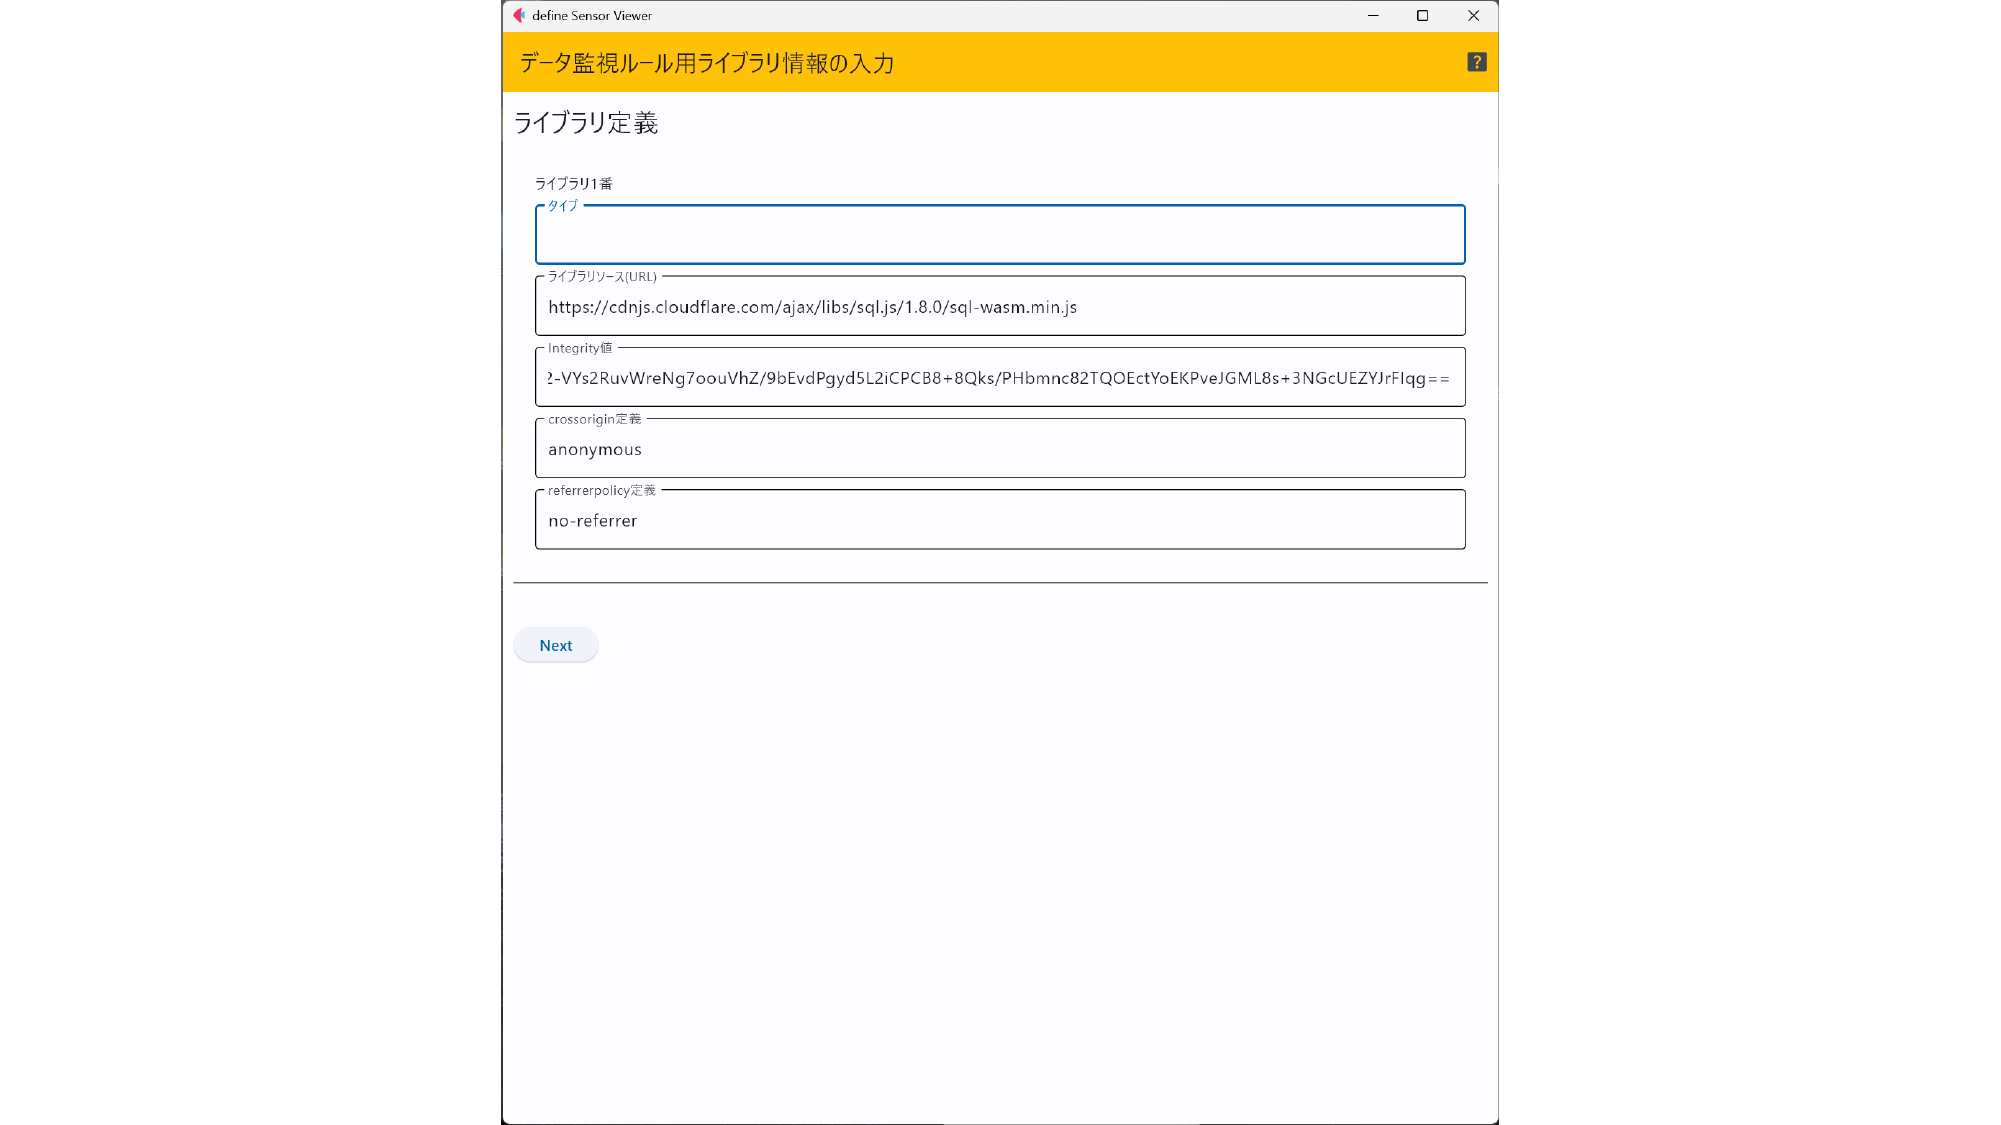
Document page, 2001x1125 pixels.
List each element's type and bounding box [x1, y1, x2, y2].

picture [501, 0, 1499, 1125]
